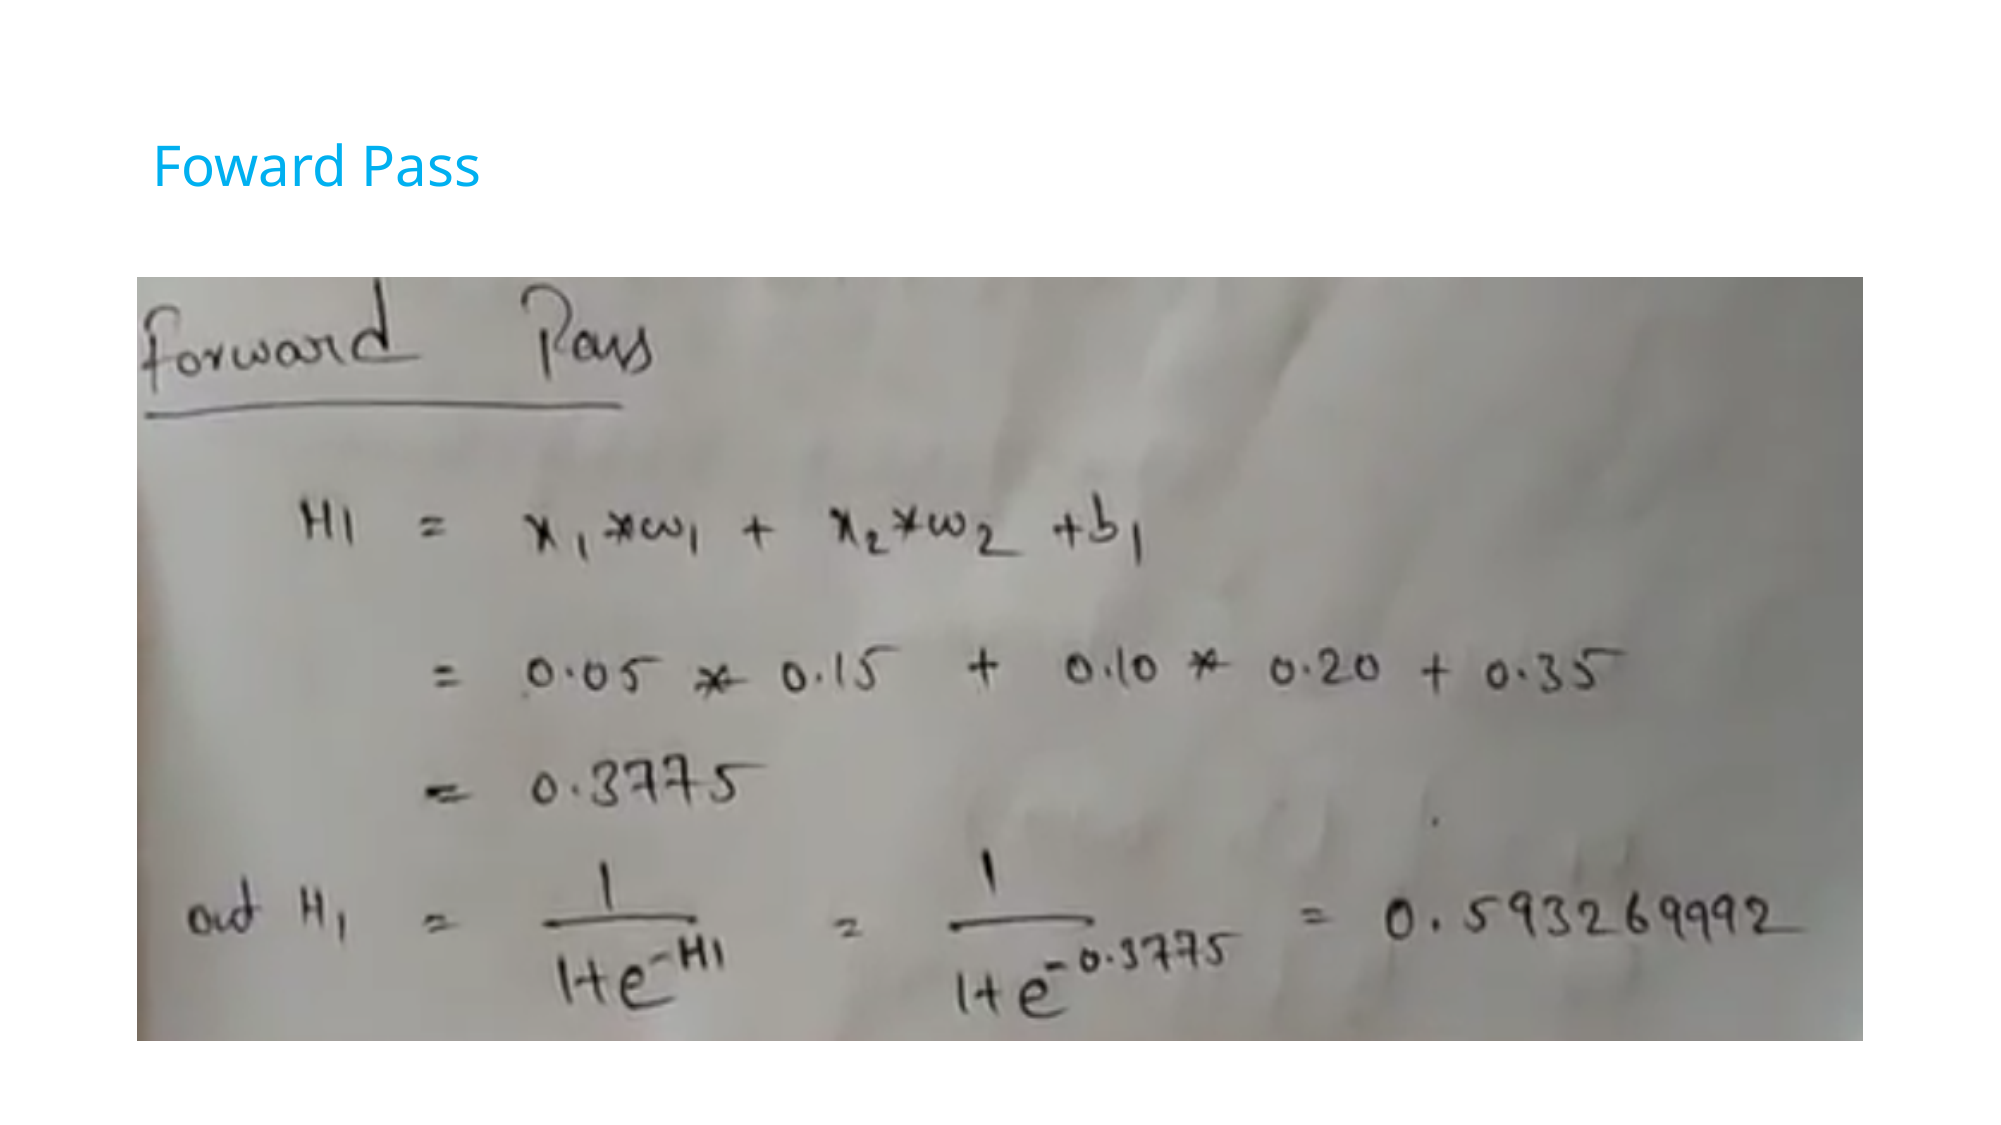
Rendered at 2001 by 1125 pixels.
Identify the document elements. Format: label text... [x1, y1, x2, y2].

title Foward Pass [137, 59, 1863, 277]
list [137, 277, 1863, 1041]
